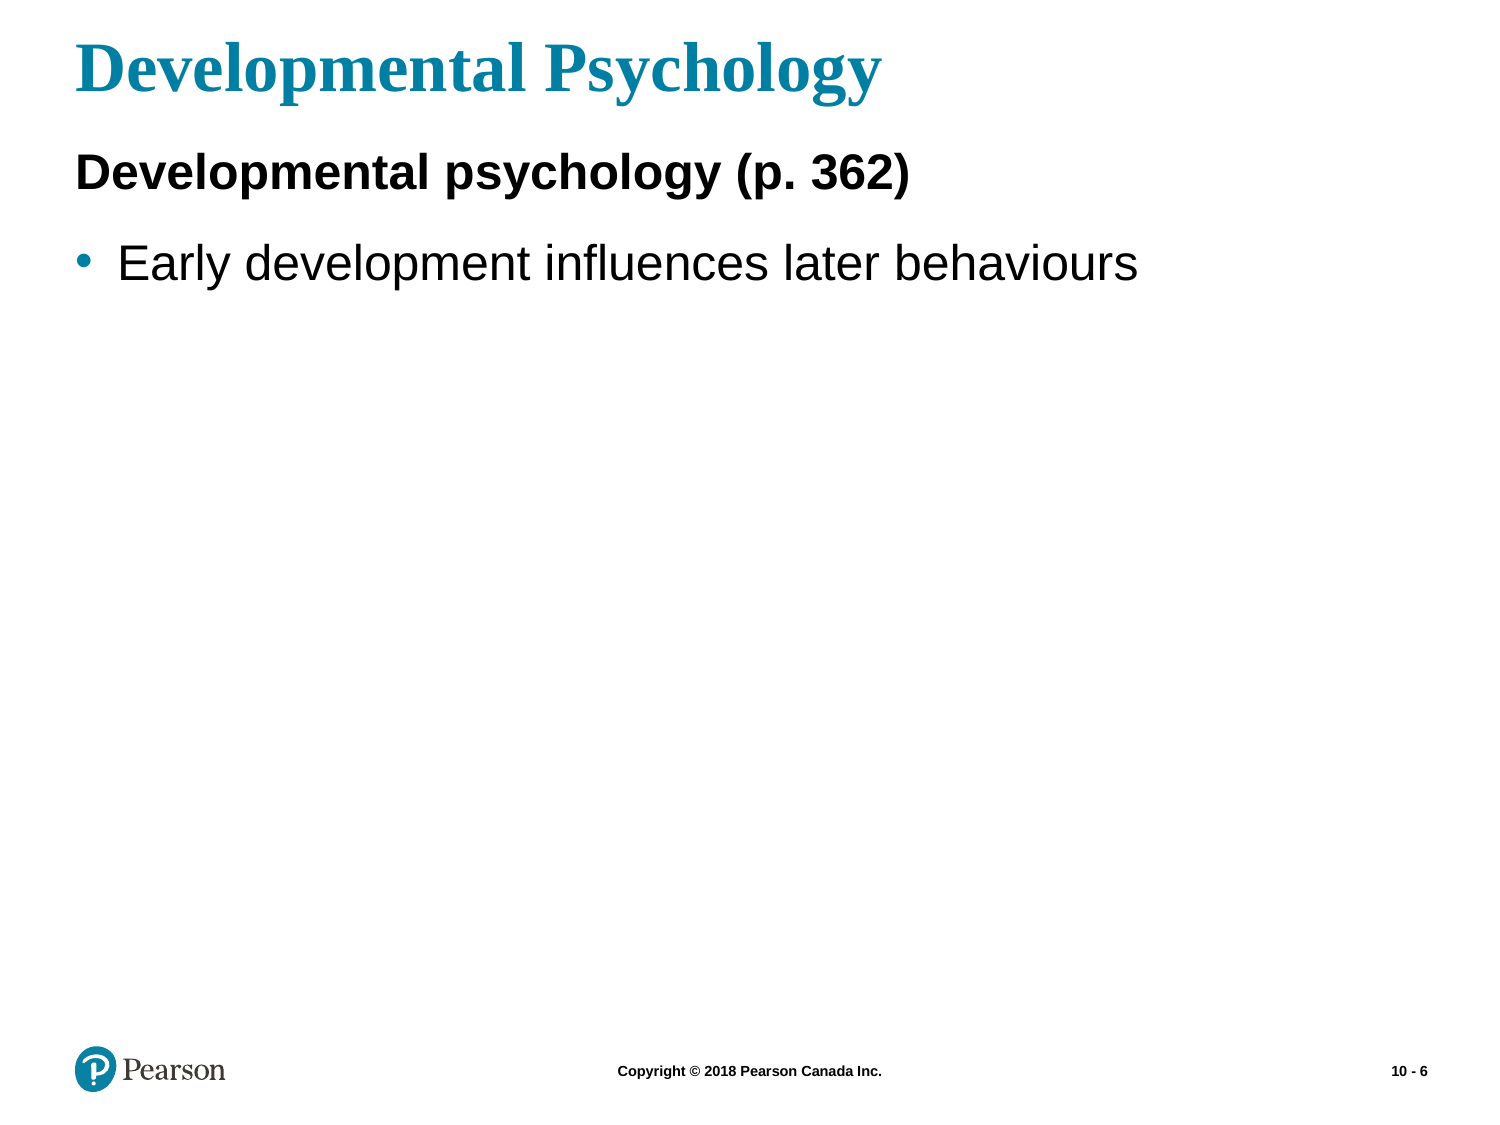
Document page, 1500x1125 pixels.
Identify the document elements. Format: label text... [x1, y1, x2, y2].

list Developmental psychology (p. 362) Early development influences later behaviours [75, 139, 1425, 318]
title Developmental Psychology [75, 14, 1425, 112]
